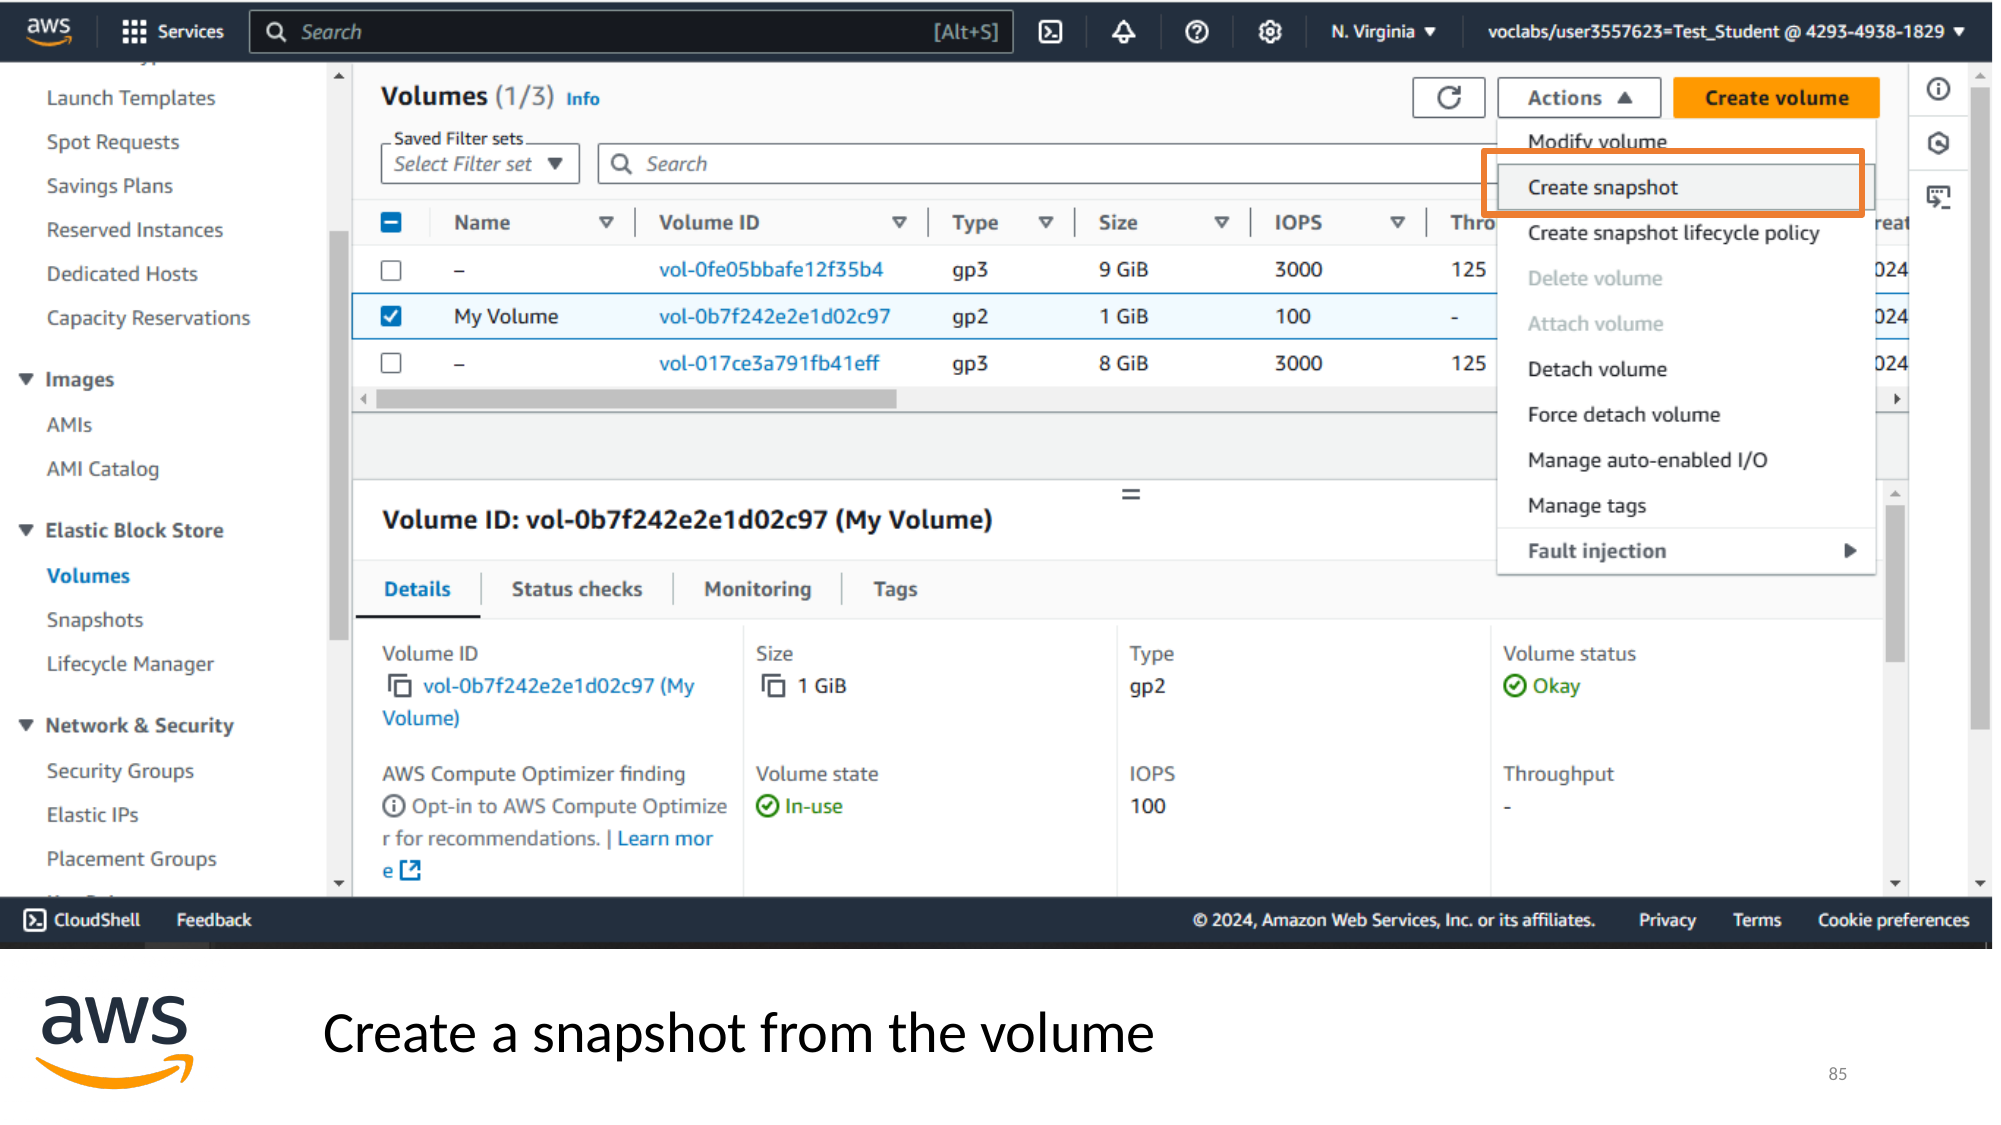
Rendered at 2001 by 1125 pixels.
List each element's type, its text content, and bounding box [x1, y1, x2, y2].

picture [0, 0, 1993, 949]
text_box Create a snapshot from the volume [308, 960, 1690, 1125]
slide_number ‹#› [1690, 1042, 1863, 1103]
picture [0, 956, 227, 1125]
